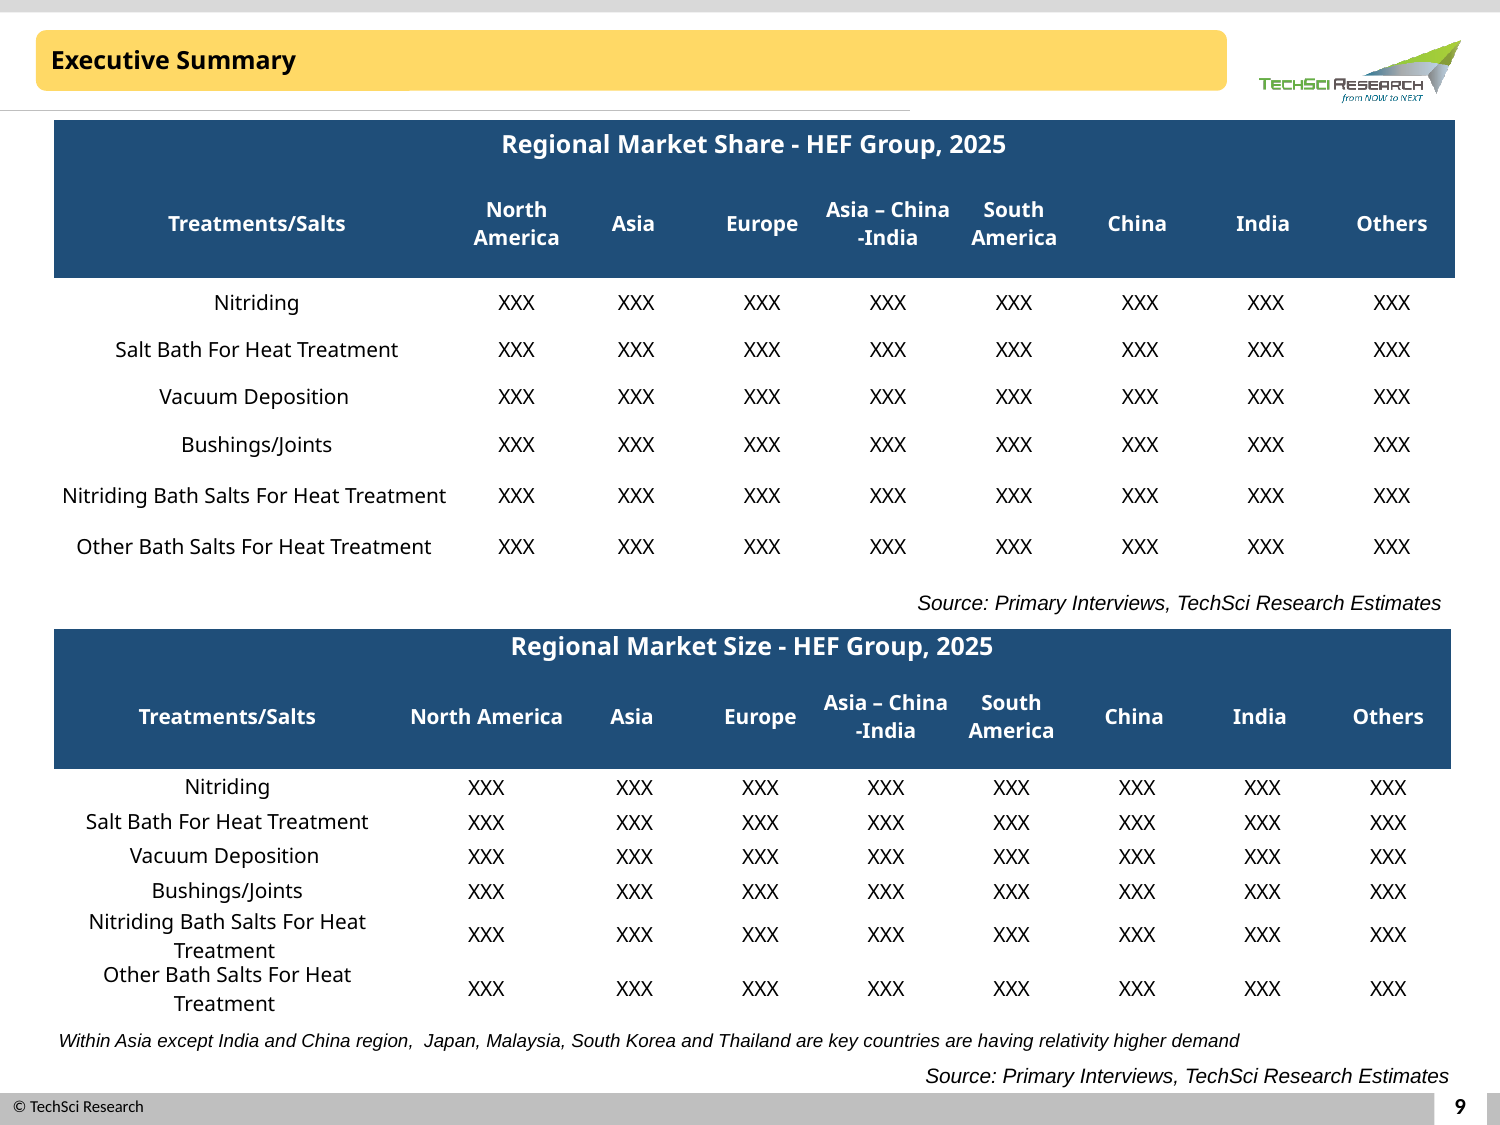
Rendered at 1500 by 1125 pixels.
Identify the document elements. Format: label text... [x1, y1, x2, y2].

table_cell India [1203, 168, 1329, 278]
table_cell XXX [1077, 326, 1203, 373]
table_cell XXX [572, 873, 698, 908]
table_cell XXX [1074, 908, 1200, 961]
table_cell XXX [1329, 278, 1455, 326]
table_cell XXX [1203, 373, 1329, 420]
table_cell XXX [951, 468, 1077, 523]
table_cell XXX [949, 838, 1074, 873]
table_cell XXX [951, 373, 1077, 420]
table_cell Nitriding [54, 278, 460, 326]
table_cell Other Bath Salts For Heat Treatment [54, 523, 460, 570]
table_cell XXX [401, 908, 572, 961]
text_box Within Asia except India and China region, Japan, Malaysia, South Korea and Thailand are key countries are having relativity higher demand [43, 1021, 1451, 1059]
table_cell XXX [823, 769, 949, 804]
table_header Regional Market Size - HEF Group, 2025 [54, 629, 1451, 663]
table_cell XXX [949, 804, 1074, 838]
table_cell China [1077, 168, 1203, 278]
table_cell XXX [1203, 468, 1329, 523]
table_cell XXX [1077, 523, 1203, 570]
table_cell XXX [1200, 838, 1326, 873]
table_cell Bushings/Joints [54, 420, 460, 468]
table_cell XXX [1074, 873, 1200, 908]
table_cell XXX [1203, 523, 1329, 570]
table_cell South America [949, 663, 1074, 769]
text_box [34, 29, 1229, 92]
text_box Executive Summary [36, 37, 734, 83]
table_cell South America [951, 168, 1077, 278]
table_cell XXX [699, 523, 825, 570]
table_cell XXX [1200, 769, 1326, 804]
table_cell XXX [1200, 908, 1326, 961]
table_cell XXX [699, 468, 825, 523]
table_cell XXX [825, 278, 951, 326]
table_cell XXX [823, 804, 949, 838]
table_cell XXX [460, 468, 573, 523]
table_cell XXX [1203, 420, 1329, 468]
table_cell Salt Bath For Heat Treatment [54, 326, 460, 373]
text_box Source: Primary Interviews, TechSci Research Estimates [786, 582, 1457, 622]
table_cell XXX [401, 769, 572, 804]
table_cell XXX [1326, 908, 1451, 961]
table_cell XXX [1200, 873, 1326, 908]
table_cell Nitriding Bath Salts For Heat Treatment [54, 908, 401, 961]
table_cell XXX [460, 523, 573, 570]
table_cell XXX [1077, 278, 1203, 326]
table_cell Vacuum Deposition [54, 838, 401, 873]
table_cell XXX [825, 420, 951, 468]
table_cell XXX [1074, 804, 1200, 838]
table_cell XXX [1203, 278, 1329, 326]
table_cell XXX [1074, 838, 1200, 873]
table_cell XXX [1326, 838, 1451, 873]
table_cell XXX [572, 908, 698, 961]
table_cell XXX [698, 769, 823, 804]
table_cell XXX [460, 326, 573, 373]
table_cell XXX [949, 873, 1074, 908]
table_cell XXX [572, 838, 698, 873]
table_cell Europe [699, 168, 825, 278]
table_cell Treatments/Salts [54, 663, 401, 769]
table_cell Nitriding [54, 769, 401, 804]
table_cell XXX [951, 420, 1077, 468]
table_cell XXX [825, 373, 951, 420]
table_cell XXX [401, 804, 572, 838]
table_cell Asia [572, 663, 698, 769]
table_cell XXX [1326, 804, 1451, 838]
table_cell XXX [401, 961, 572, 1014]
table_cell XXX [949, 961, 1074, 1014]
table_cell XXX [572, 804, 698, 838]
table_cell XXX [698, 908, 823, 961]
table_cell XXX [823, 838, 949, 873]
table_cell XXX [951, 326, 1077, 373]
table_cell XXX [1329, 373, 1455, 420]
table_cell XXX [825, 326, 951, 373]
table_cell XXX [1329, 326, 1455, 373]
table_cell XXX [1074, 961, 1200, 1014]
table_cell XXX [573, 468, 699, 523]
table_cell XXX [823, 908, 949, 961]
table_cell XXX [573, 278, 699, 326]
table_cell XXX [1077, 420, 1203, 468]
table_cell XXX [1329, 420, 1455, 468]
table_cell XXX [1077, 468, 1203, 523]
picture [1257, 39, 1461, 104]
table_cell North America [460, 168, 573, 278]
table_cell Salt Bath For Heat Treatment [54, 804, 401, 838]
table_cell Asia – China -India [825, 168, 951, 278]
table_cell XXX [1203, 326, 1329, 373]
table_cell XXX [1326, 769, 1451, 804]
table_cell XXX [1329, 523, 1455, 570]
table_cell XXX [825, 523, 951, 570]
table_cell XXX [460, 420, 573, 468]
table_cell XXX [698, 838, 823, 873]
table_cell XXX [949, 769, 1074, 804]
table_cell XXX [1326, 961, 1451, 1014]
table_cell XXX [825, 468, 951, 523]
table_cell XXX [1200, 961, 1326, 1014]
table_cell North America [401, 663, 572, 769]
table_cell XXX [699, 373, 825, 420]
table_cell India [1200, 663, 1326, 769]
table_cell XXX [698, 961, 823, 1014]
table_cell XXX [699, 278, 825, 326]
table_cell XXX [698, 804, 823, 838]
table_cell XXX [1326, 873, 1451, 908]
table_cell XXX [699, 420, 825, 468]
table_cell XXX [949, 908, 1074, 961]
table_cell Vacuum Deposition [54, 373, 460, 420]
table_cell XXX [951, 278, 1077, 326]
table_cell XXX [1200, 804, 1326, 838]
table_cell XXX [460, 373, 573, 420]
table_cell XXX [1077, 373, 1203, 420]
table_cell XXX [1329, 468, 1455, 523]
table_cell XXX [573, 523, 699, 570]
table_cell Others [1326, 663, 1451, 769]
table_cell Asia – China -India [823, 663, 949, 769]
table_cell XXX [573, 420, 699, 468]
table_cell Other Bath Salts For Heat Treatment [54, 961, 401, 1014]
table_cell XXX [572, 769, 698, 804]
table_header Regional Market Share - HEF Group, 2025 [54, 120, 1455, 168]
text_box Source: Primary Interviews, TechSci Research Estimates [794, 1055, 1464, 1096]
table_cell XXX [572, 961, 698, 1014]
table_cell Others [1329, 168, 1455, 278]
table_cell Asia [573, 168, 699, 278]
table_cell Nitriding Bath Salts For Heat Treatment [54, 468, 460, 523]
table_cell Treatments/Salts [54, 168, 460, 278]
table_cell XXX [823, 873, 949, 908]
table_cell XXX [951, 523, 1077, 570]
table_cell XXX [401, 873, 572, 908]
table_cell XXX [401, 838, 572, 873]
table_cell XXX [460, 278, 573, 326]
table_cell Bushings/Joints [54, 873, 401, 908]
table_cell Europe [698, 663, 823, 769]
table_cell XXX [698, 873, 823, 908]
table_cell XXX [823, 961, 949, 1014]
table_cell China [1074, 663, 1200, 769]
table_cell XXX [699, 326, 825, 373]
table_cell XXX [573, 373, 699, 420]
table_cell XXX [1074, 769, 1200, 804]
table_cell XXX [573, 326, 699, 373]
